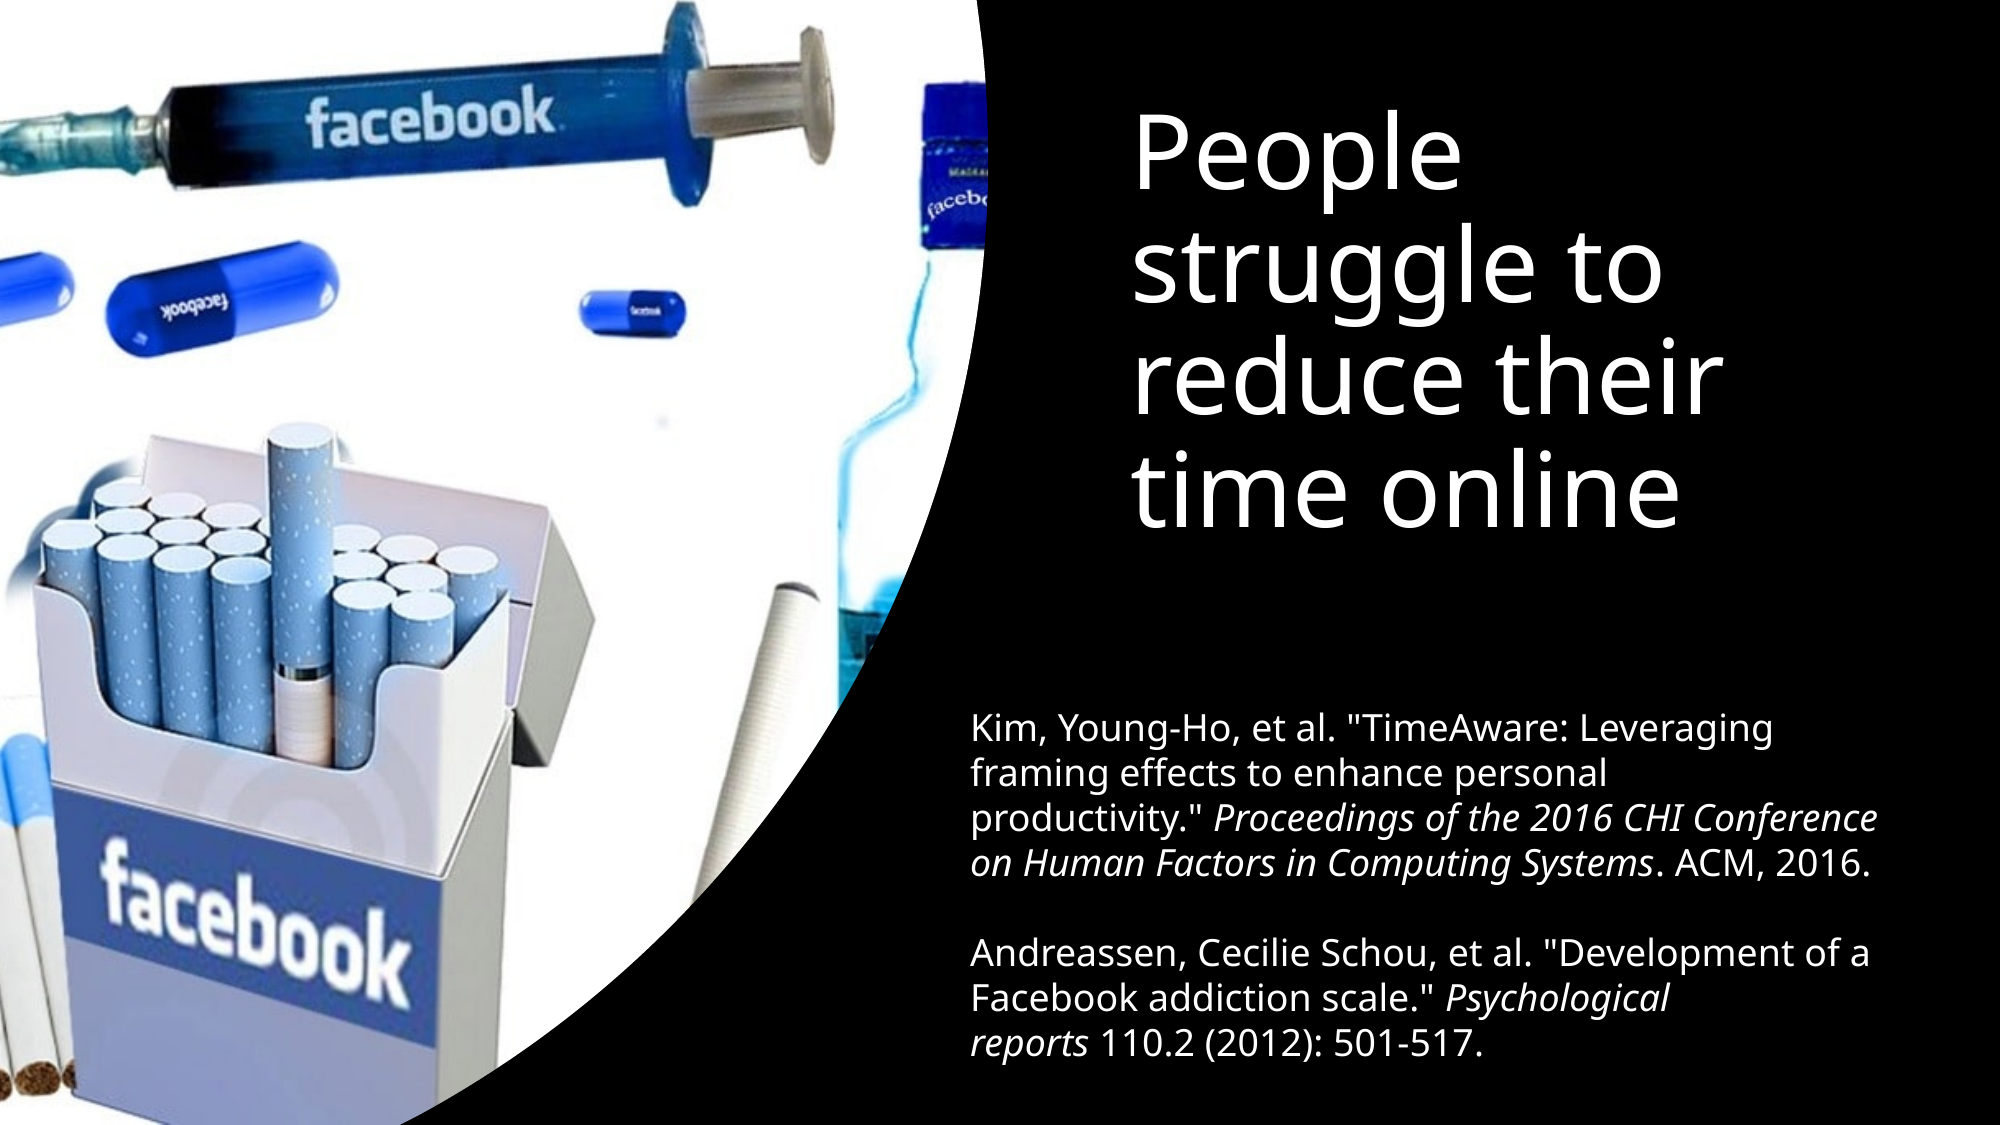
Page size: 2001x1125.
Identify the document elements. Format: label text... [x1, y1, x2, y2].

title People struggle to reduce their time online [1115, 175, 1833, 558]
picture [0, 0, 989, 1125]
text_box Kim, Young-Ho, et al. "TimeAware: Leveraging framing effects to enhance personal productivity." Proceedings of the 2016 CHI Conference on Human Factors in Computing Systems. ACM, 2016. Andreassen, Cecilie Schou, et al. "Development of a Facebook addiction scale." Psychological reports 110.2 (2012): 501-517. [989, 696, 1895, 1072]
